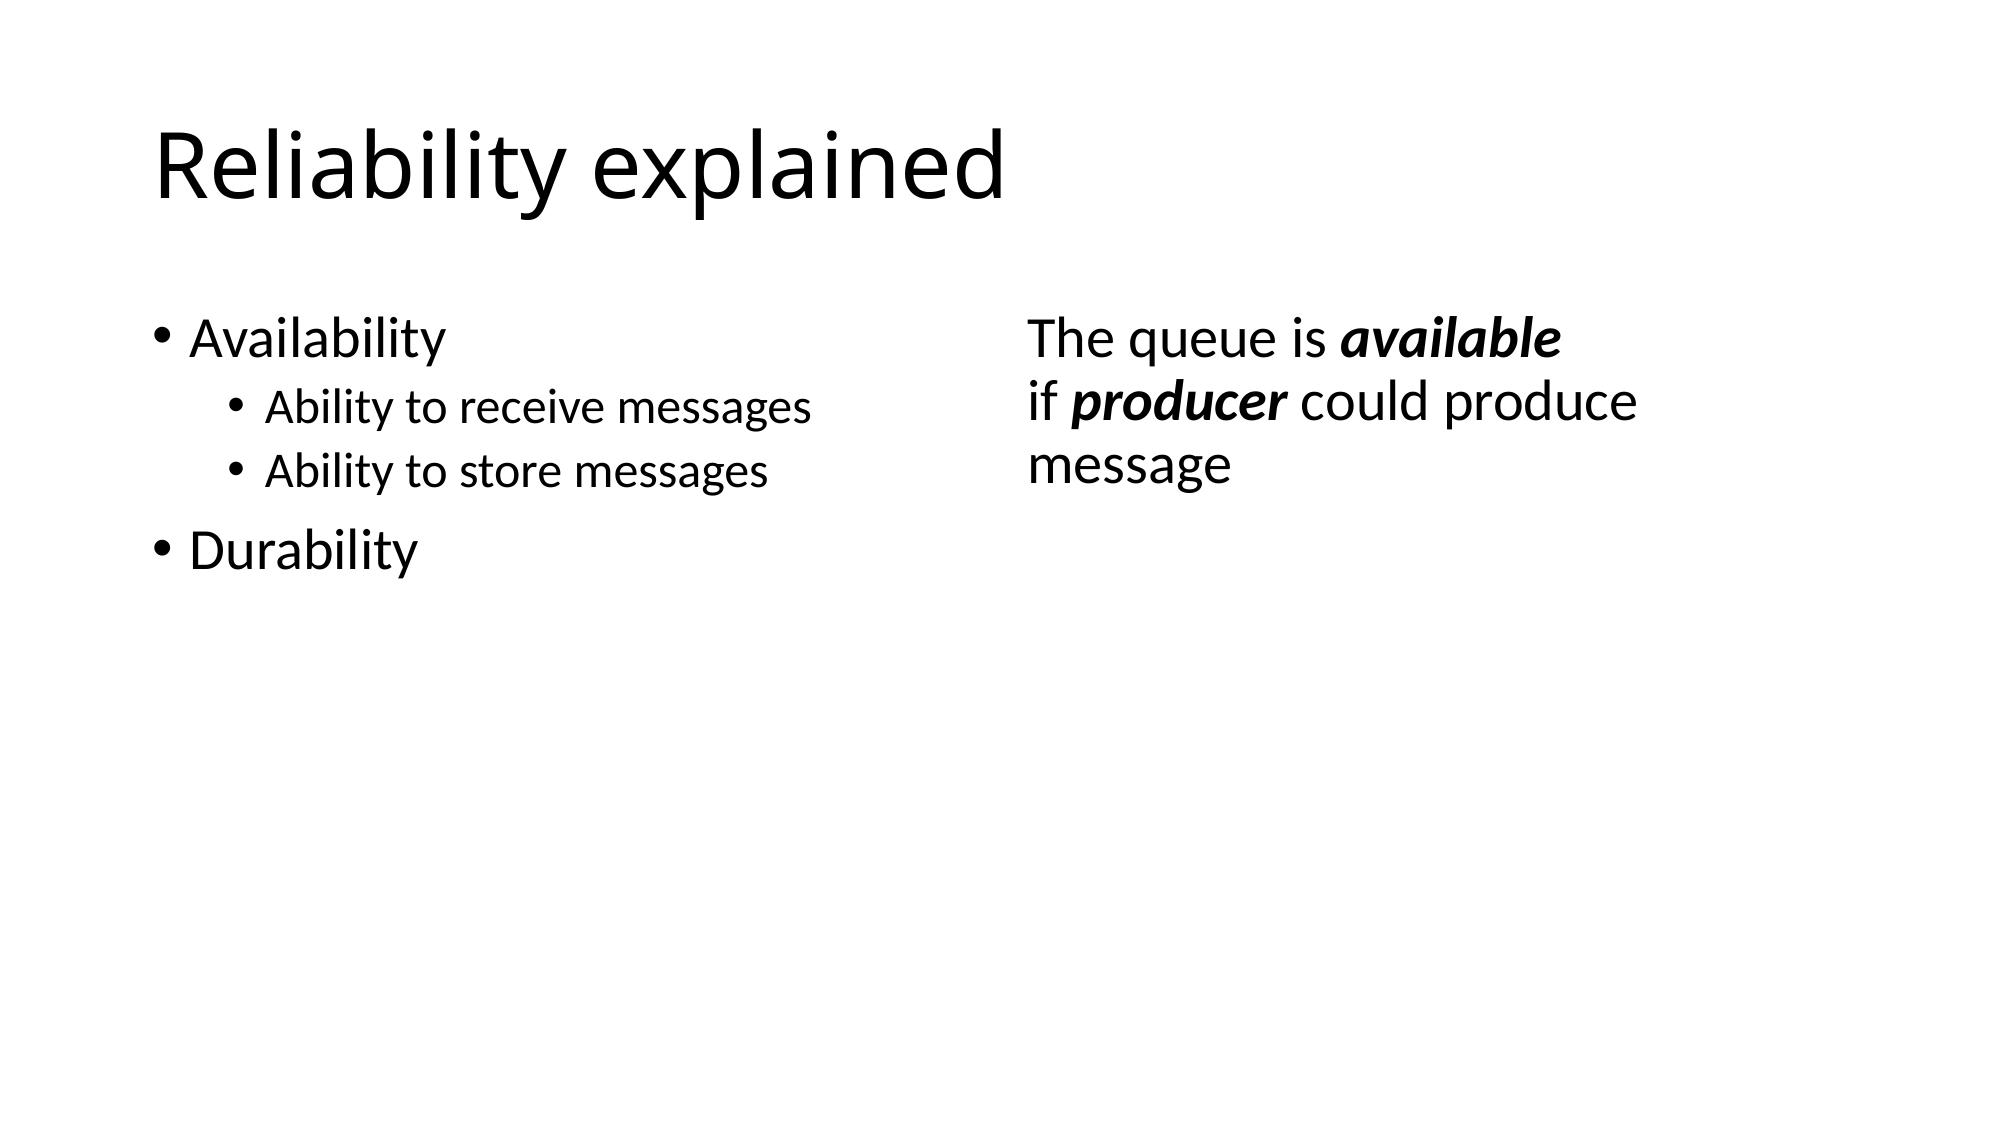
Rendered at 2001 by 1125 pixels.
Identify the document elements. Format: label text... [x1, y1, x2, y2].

list The queue is available if producer could produce message [1012, 299, 1863, 1014]
list Availability Ability to receive messages Ability to store messages Durability [137, 299, 988, 1014]
title Reliability explained [137, 59, 1863, 278]
